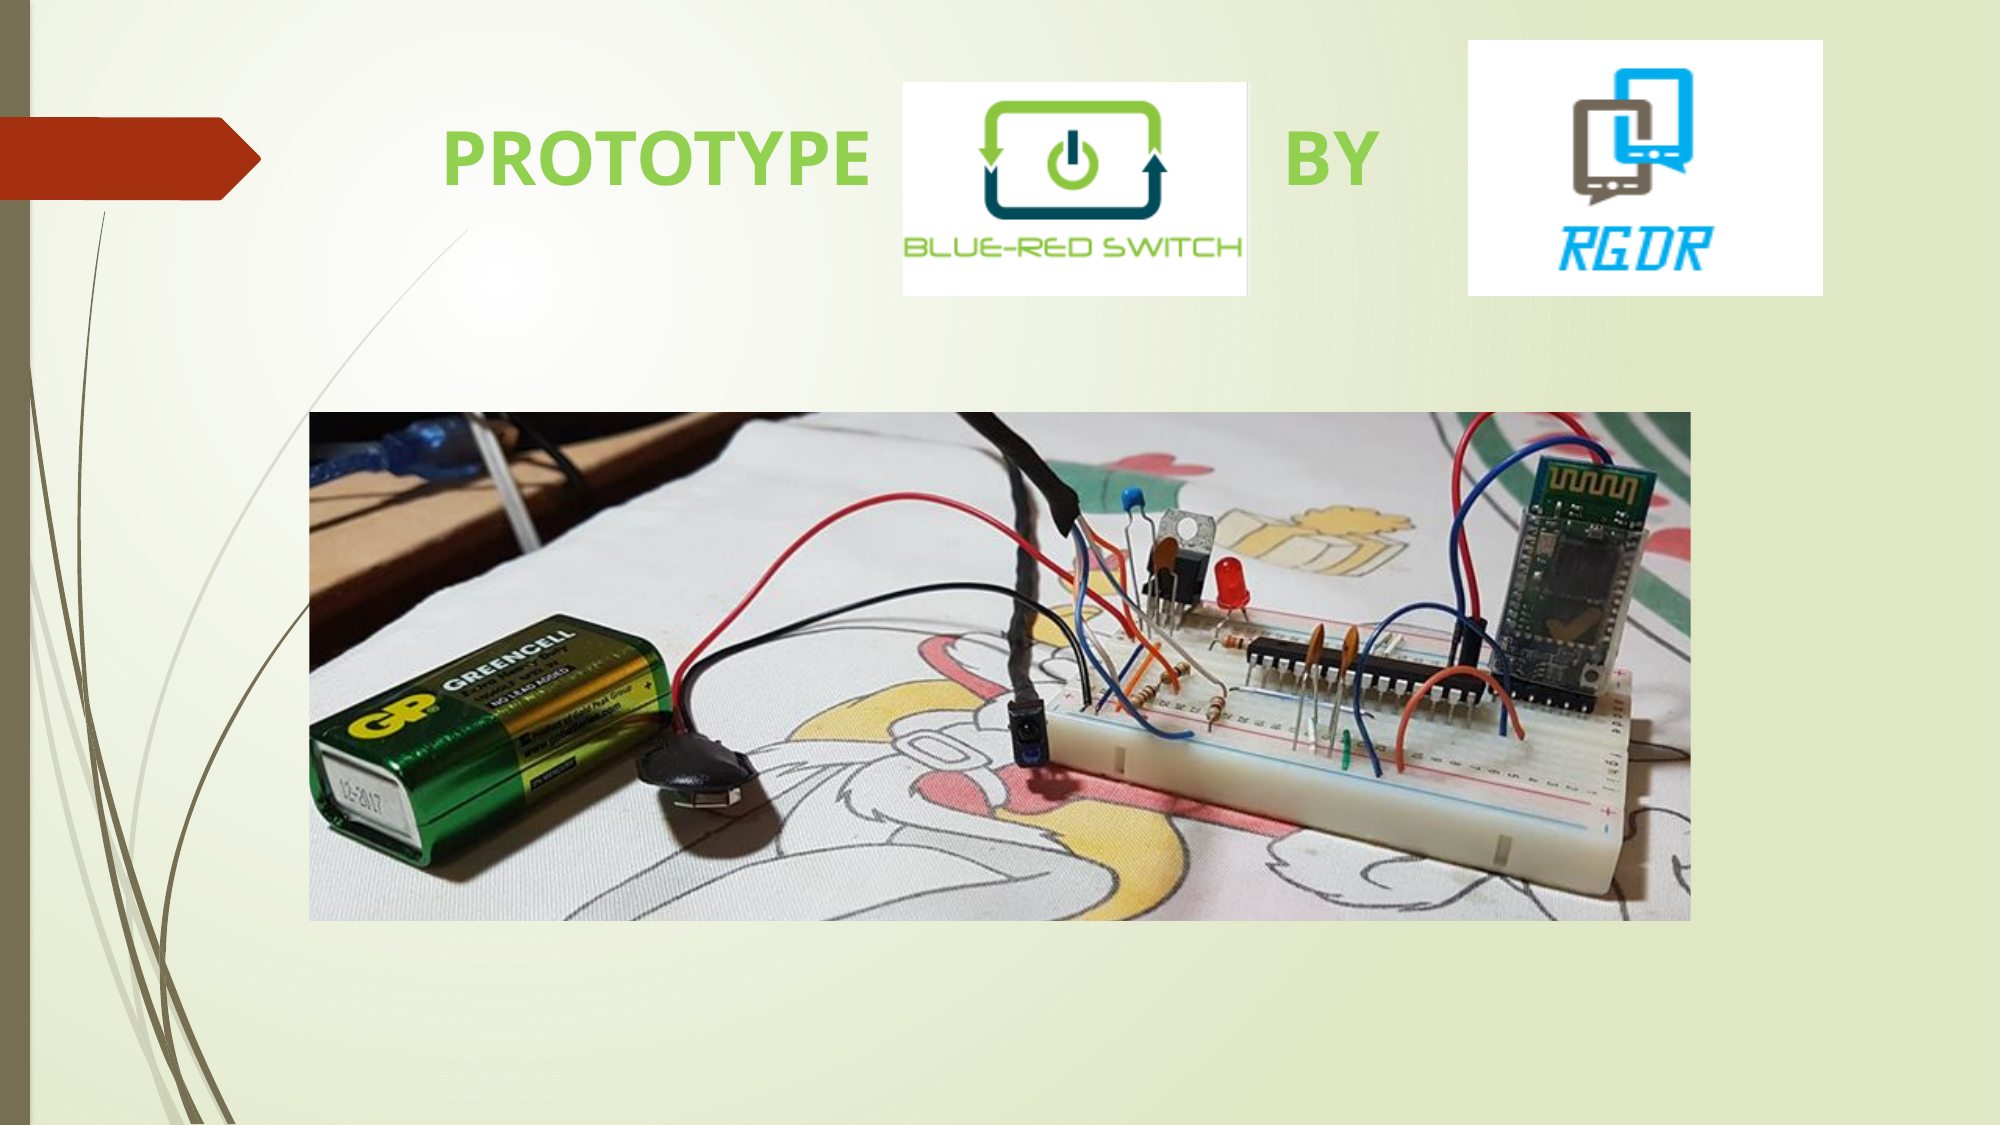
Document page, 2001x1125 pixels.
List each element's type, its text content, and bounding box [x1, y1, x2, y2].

picture [1467, 39, 1824, 296]
title PROTOTYPE BY [425, 102, 1888, 313]
picture [902, 81, 1250, 296]
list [309, 411, 1691, 921]
